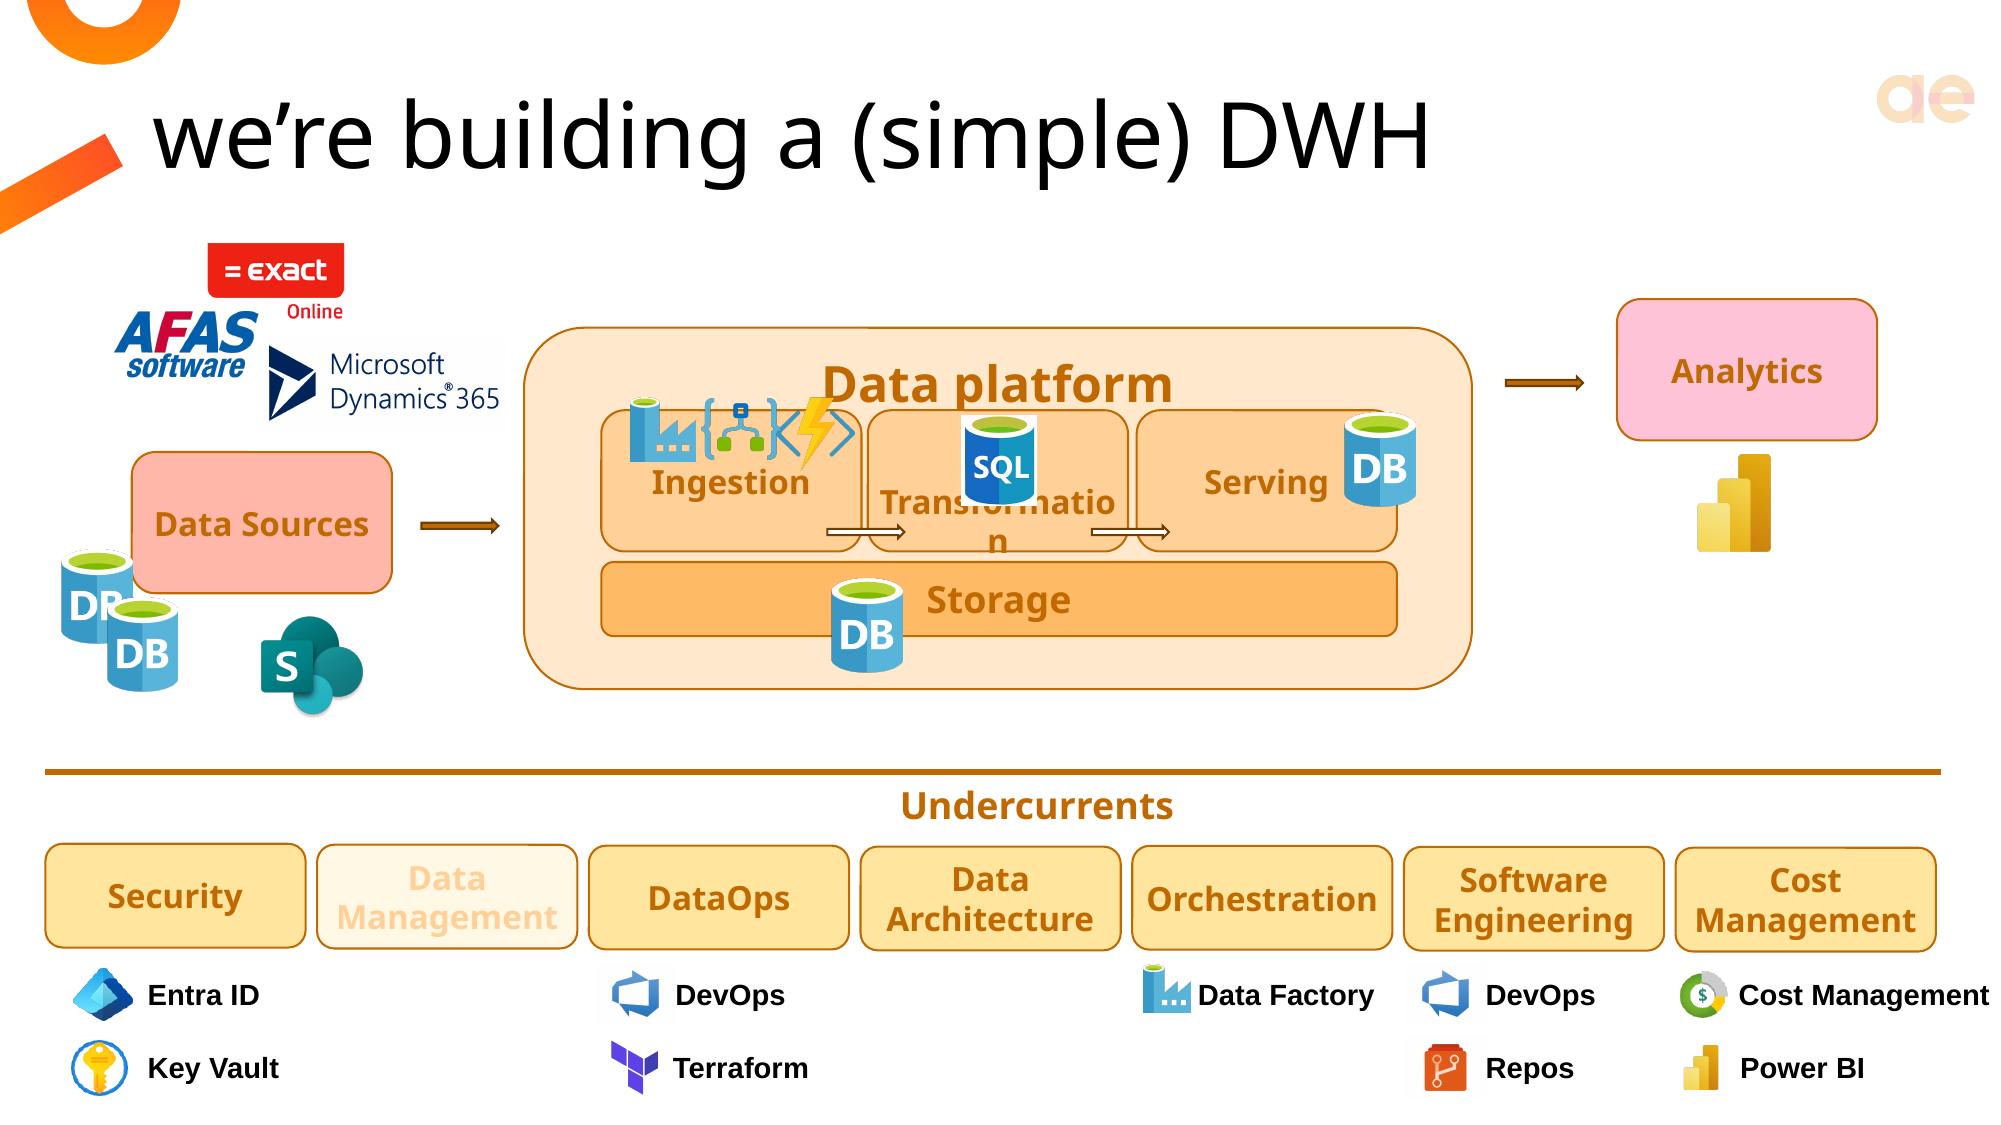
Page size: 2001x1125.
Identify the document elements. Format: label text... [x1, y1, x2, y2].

picture [99, 236, 507, 433]
text_box DevOps [676, 968, 801, 1019]
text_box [45, 299, 1942, 952]
picture [630, 383, 855, 474]
picture [820, 578, 915, 673]
title we’re building a (simple) DWH [137, 82, 1683, 239]
picture [1678, 969, 1729, 1019]
text_box DevOps [1486, 968, 1611, 1019]
text_box Cost Management [1723, 968, 2000, 1019]
picture [251, 613, 372, 721]
text_box Key Vault [132, 1042, 295, 1092]
text_box Entra ID [133, 968, 275, 1019]
picture [961, 415, 1038, 506]
picture [1685, 454, 1783, 552]
text_box Terraform [679, 1042, 825, 1092]
text_box Power BI [1725, 1042, 1881, 1092]
picture [50, 549, 190, 692]
picture [1333, 412, 1428, 507]
text_box [676, 966, 807, 1022]
picture [73, 964, 133, 1024]
picture [592, 1035, 679, 1100]
picture [69, 1037, 129, 1097]
picture [1143, 964, 1191, 1013]
text_box Repos [1487, 1042, 1590, 1092]
picture [595, 963, 676, 1024]
text_box Data Factory [1182, 968, 1390, 1019]
picture [1678, 1045, 1724, 1090]
picture [1405, 963, 1486, 1024]
picture [1404, 1036, 1487, 1099]
picture [1877, 75, 1975, 123]
